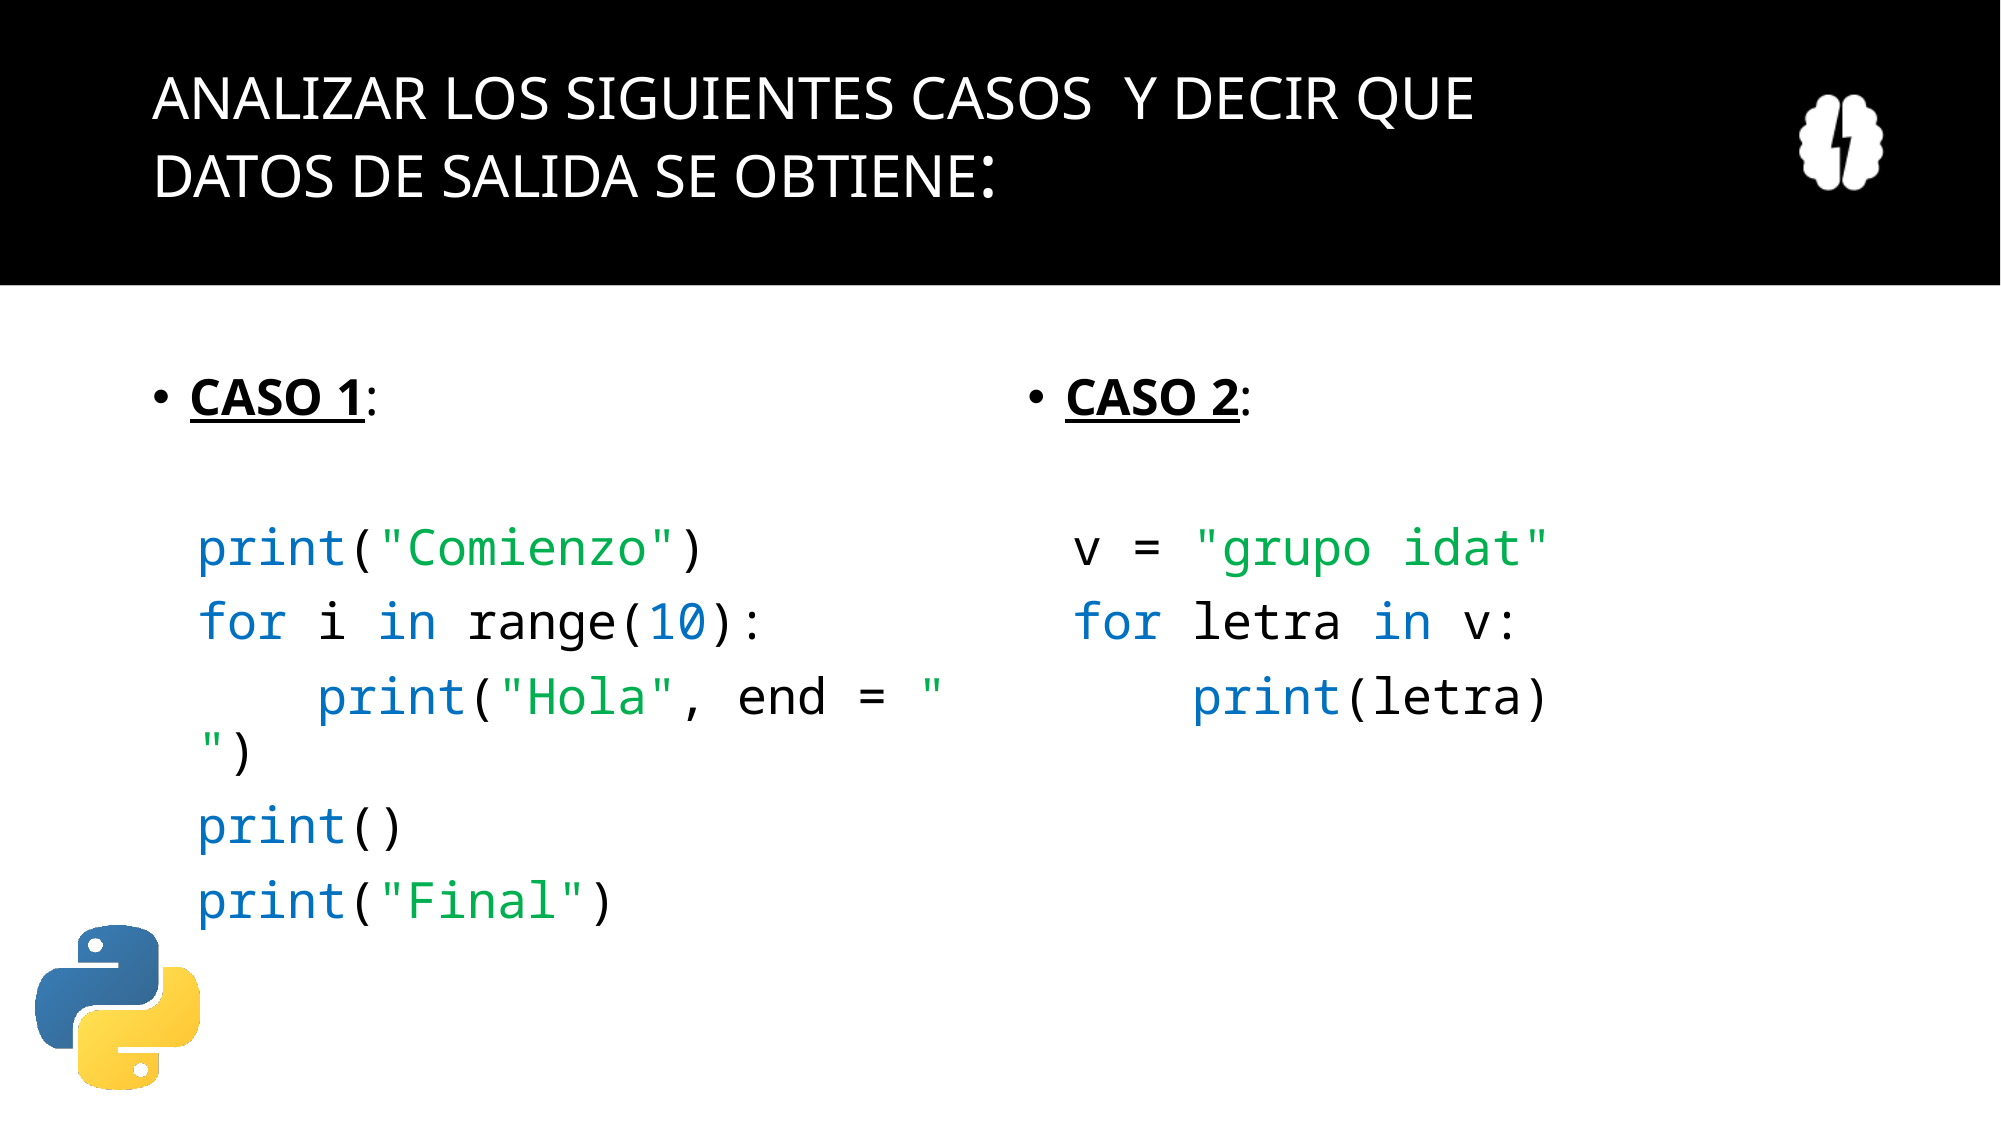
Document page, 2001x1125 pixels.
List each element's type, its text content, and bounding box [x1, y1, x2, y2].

list CASO 1: print("Comienzo") for i in range(10): print("Hola", end = " ") print() print("Final") [137, 364, 988, 1009]
picture [0, 0, 2001, 1125]
title ANALIZAR LOS SIGUIENTES CASOS Y DECIR QUE DATOS DE SALIDA SE OBTIENE: [137, 89, 1682, 194]
list CASO 2: v = "grupo idat" for letra in v: print(letra) [1012, 364, 1863, 1009]
